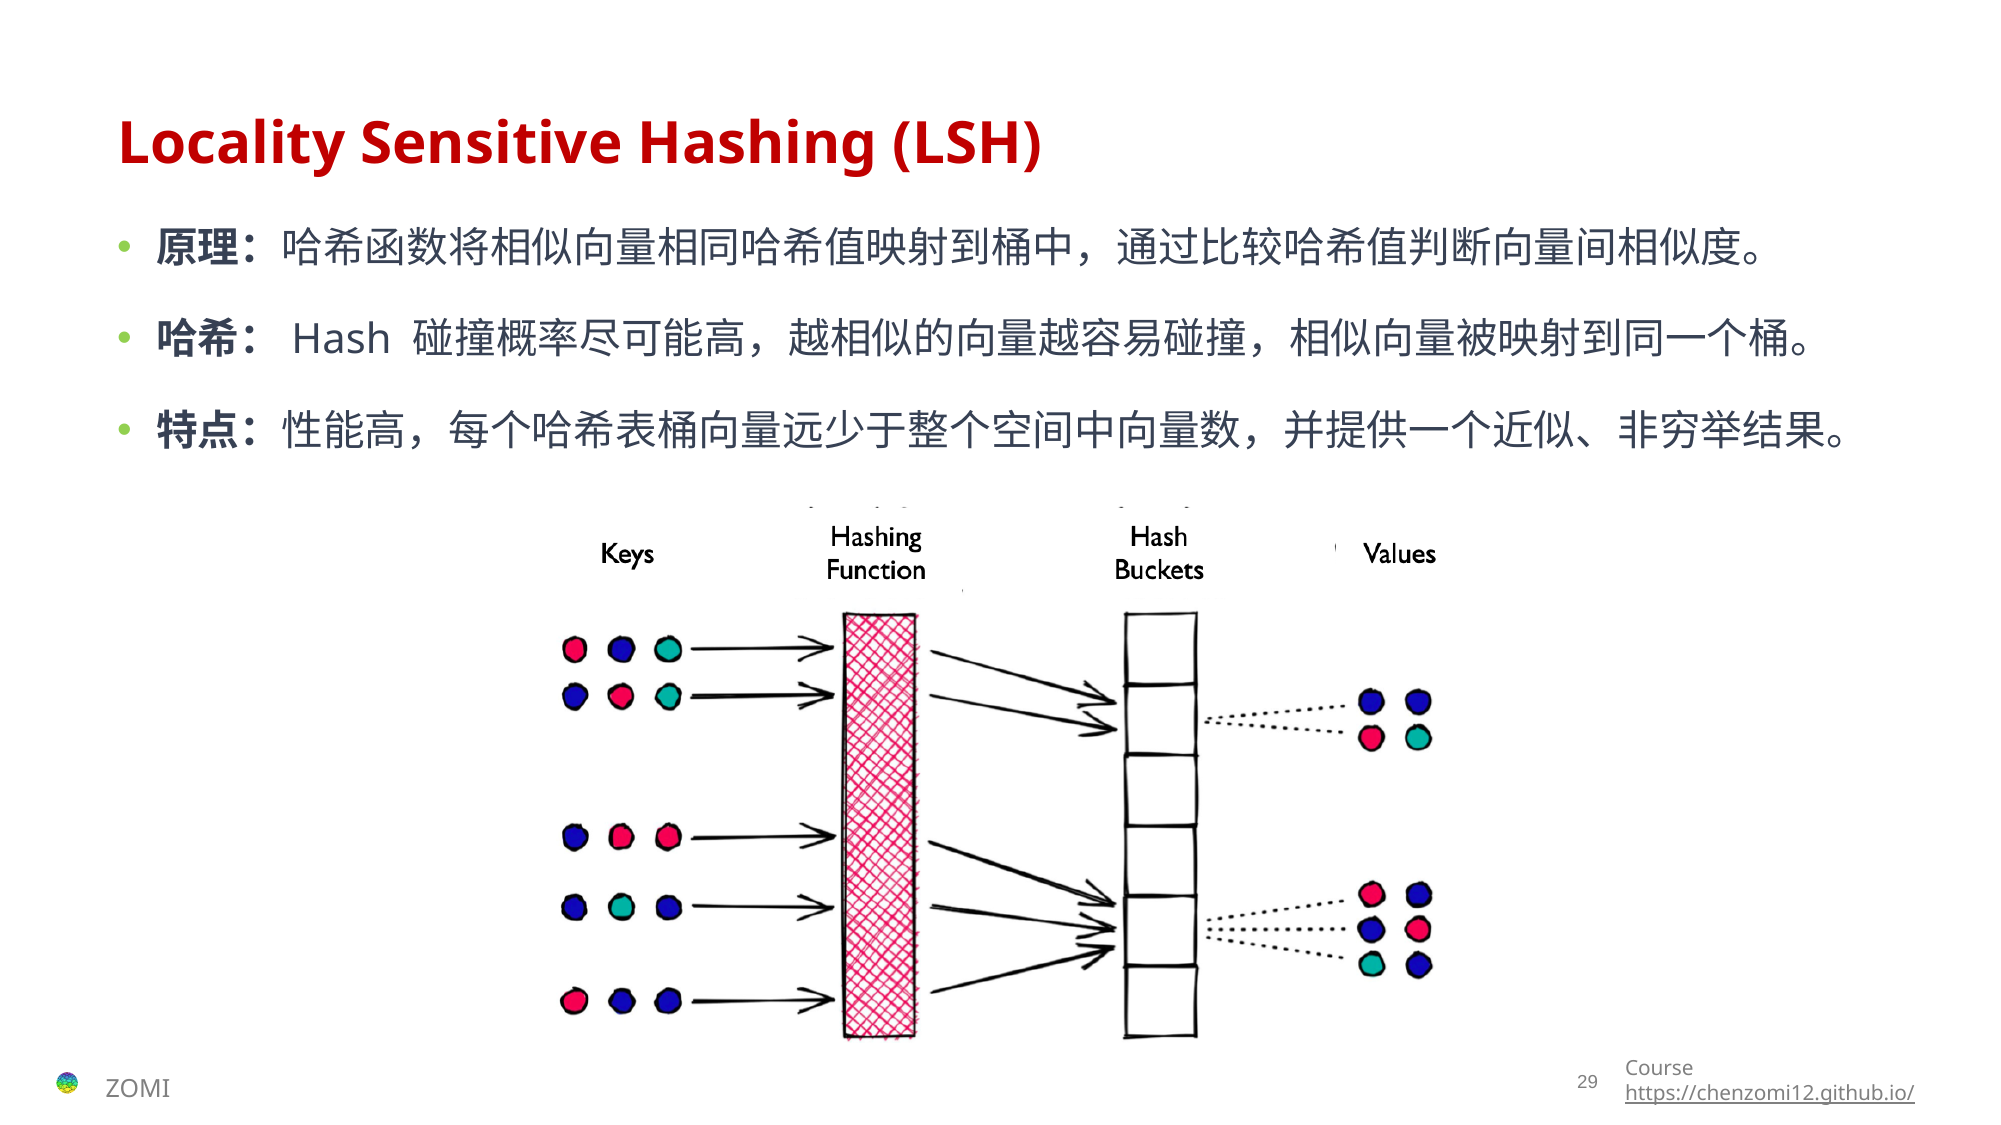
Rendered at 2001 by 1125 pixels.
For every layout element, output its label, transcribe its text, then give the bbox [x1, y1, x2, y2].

title Locality Sensitive Hashing (LSH) [102, 91, 1901, 188]
picture [515, 497, 1486, 1043]
list 原理：哈希函数将相似向量相同哈希值映射到桶中，通过比较哈希值判断向量间相似度。 哈希：Hash 碰撞概率尽可能高，越相似的向量越容易碰撞，相似向量被映射到同一个桶。 特点：性能高，每个哈希表桶向量远少于整个空间中向量数，并提供一个近似、非穷举结果。 [102, 188, 1901, 1043]
picture [57, 1073, 77, 1093]
